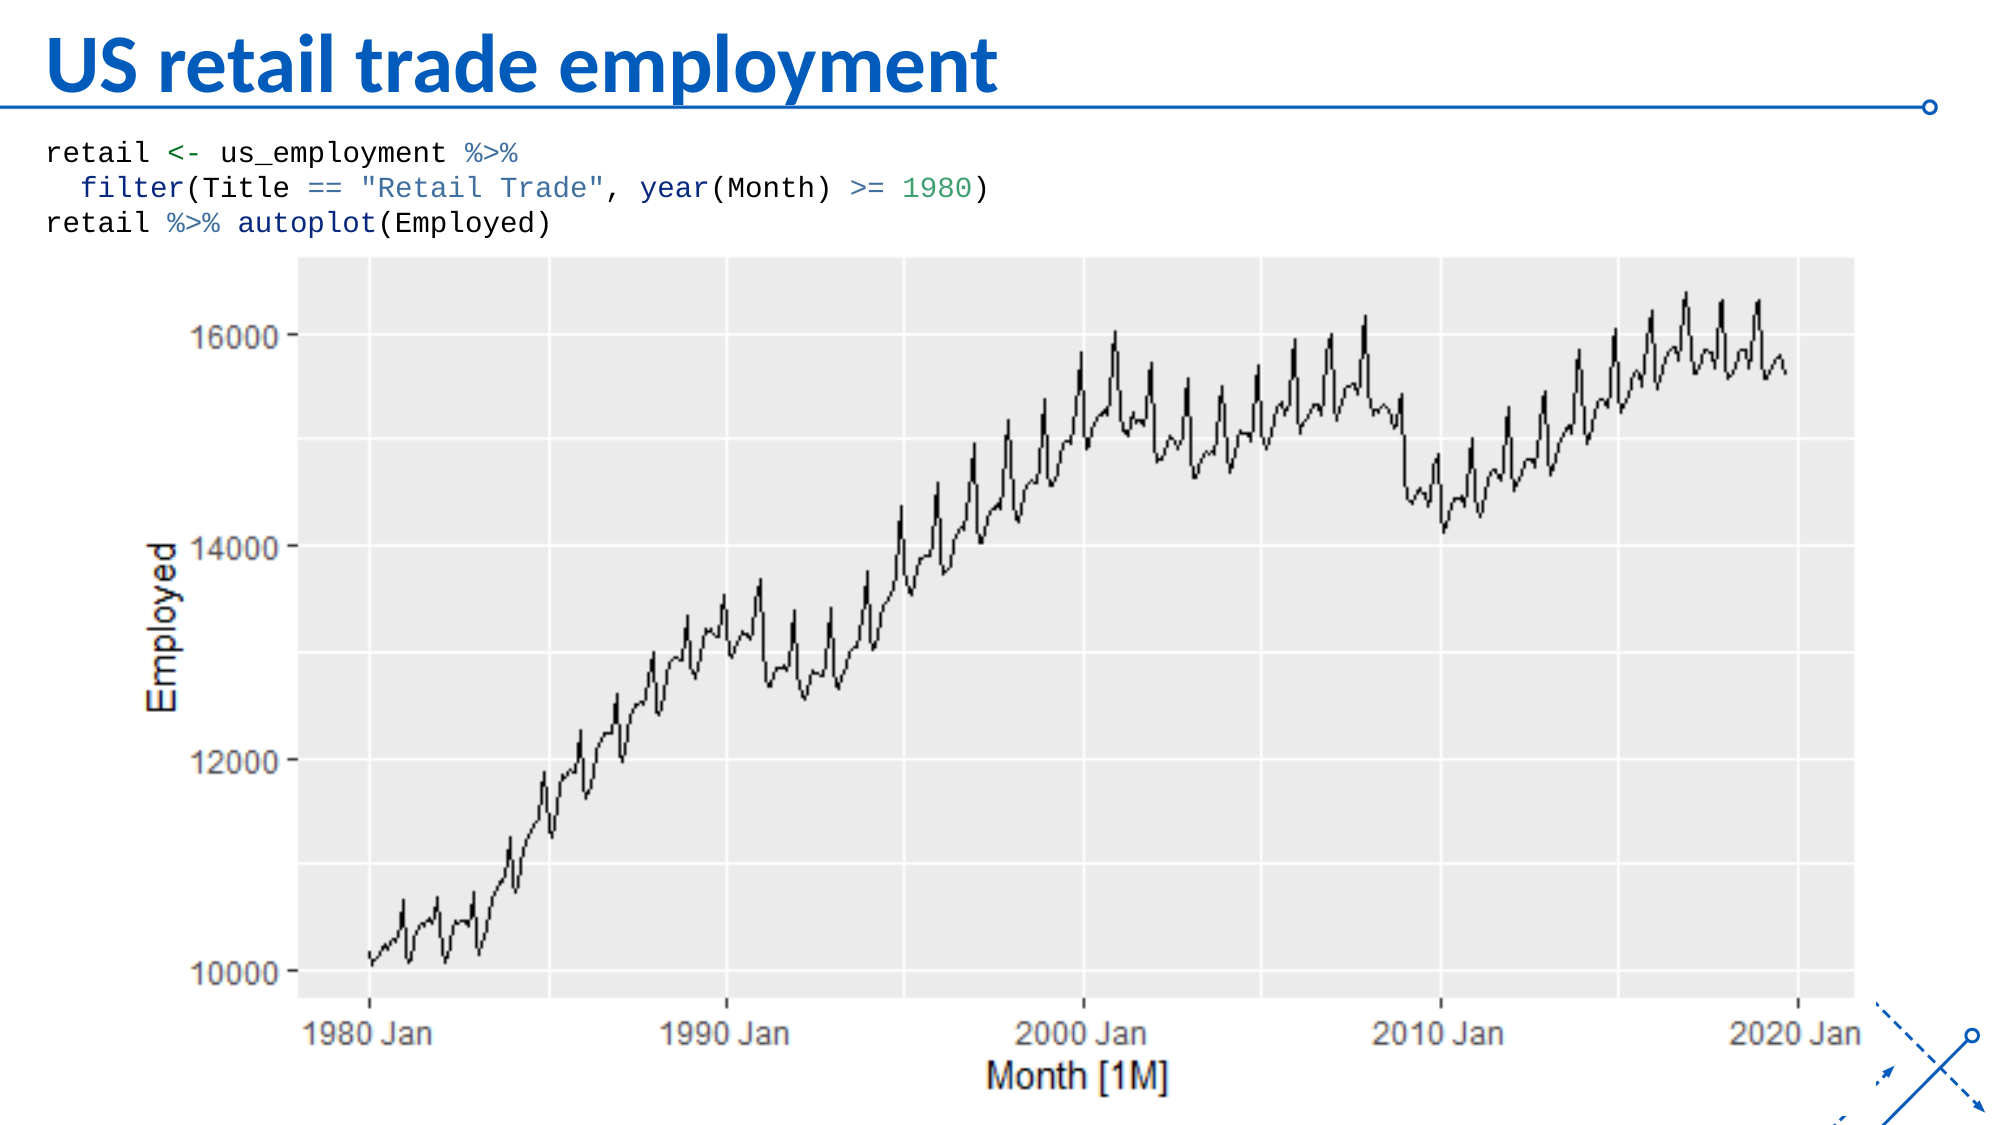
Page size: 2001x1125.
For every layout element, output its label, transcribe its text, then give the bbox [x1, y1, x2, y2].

picture [0, 0, 2001, 1125]
title US retail trade employment [30, 9, 1931, 117]
list retail <- us_employment %>% filter(Title == "Retail Trade", year(Month) >= 1980) retail %>% autoplot(Employed) [30, 125, 1980, 361]
